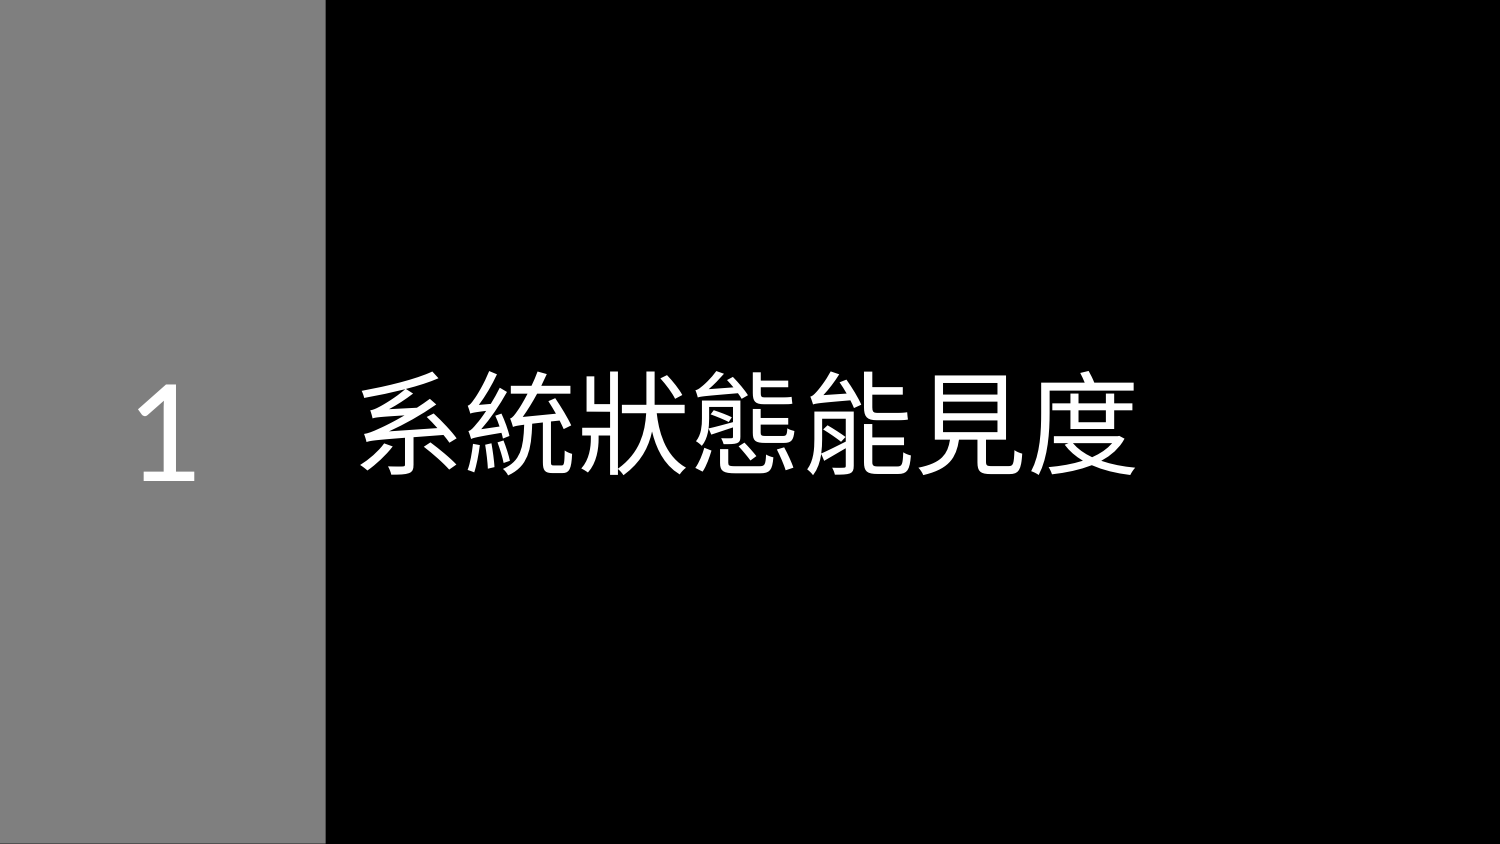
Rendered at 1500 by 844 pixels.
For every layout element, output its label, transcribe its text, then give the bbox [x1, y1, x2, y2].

text_box 1 [0, 0, 326, 844]
text_box 系統狀態能見度 [340, 348, 1159, 496]
